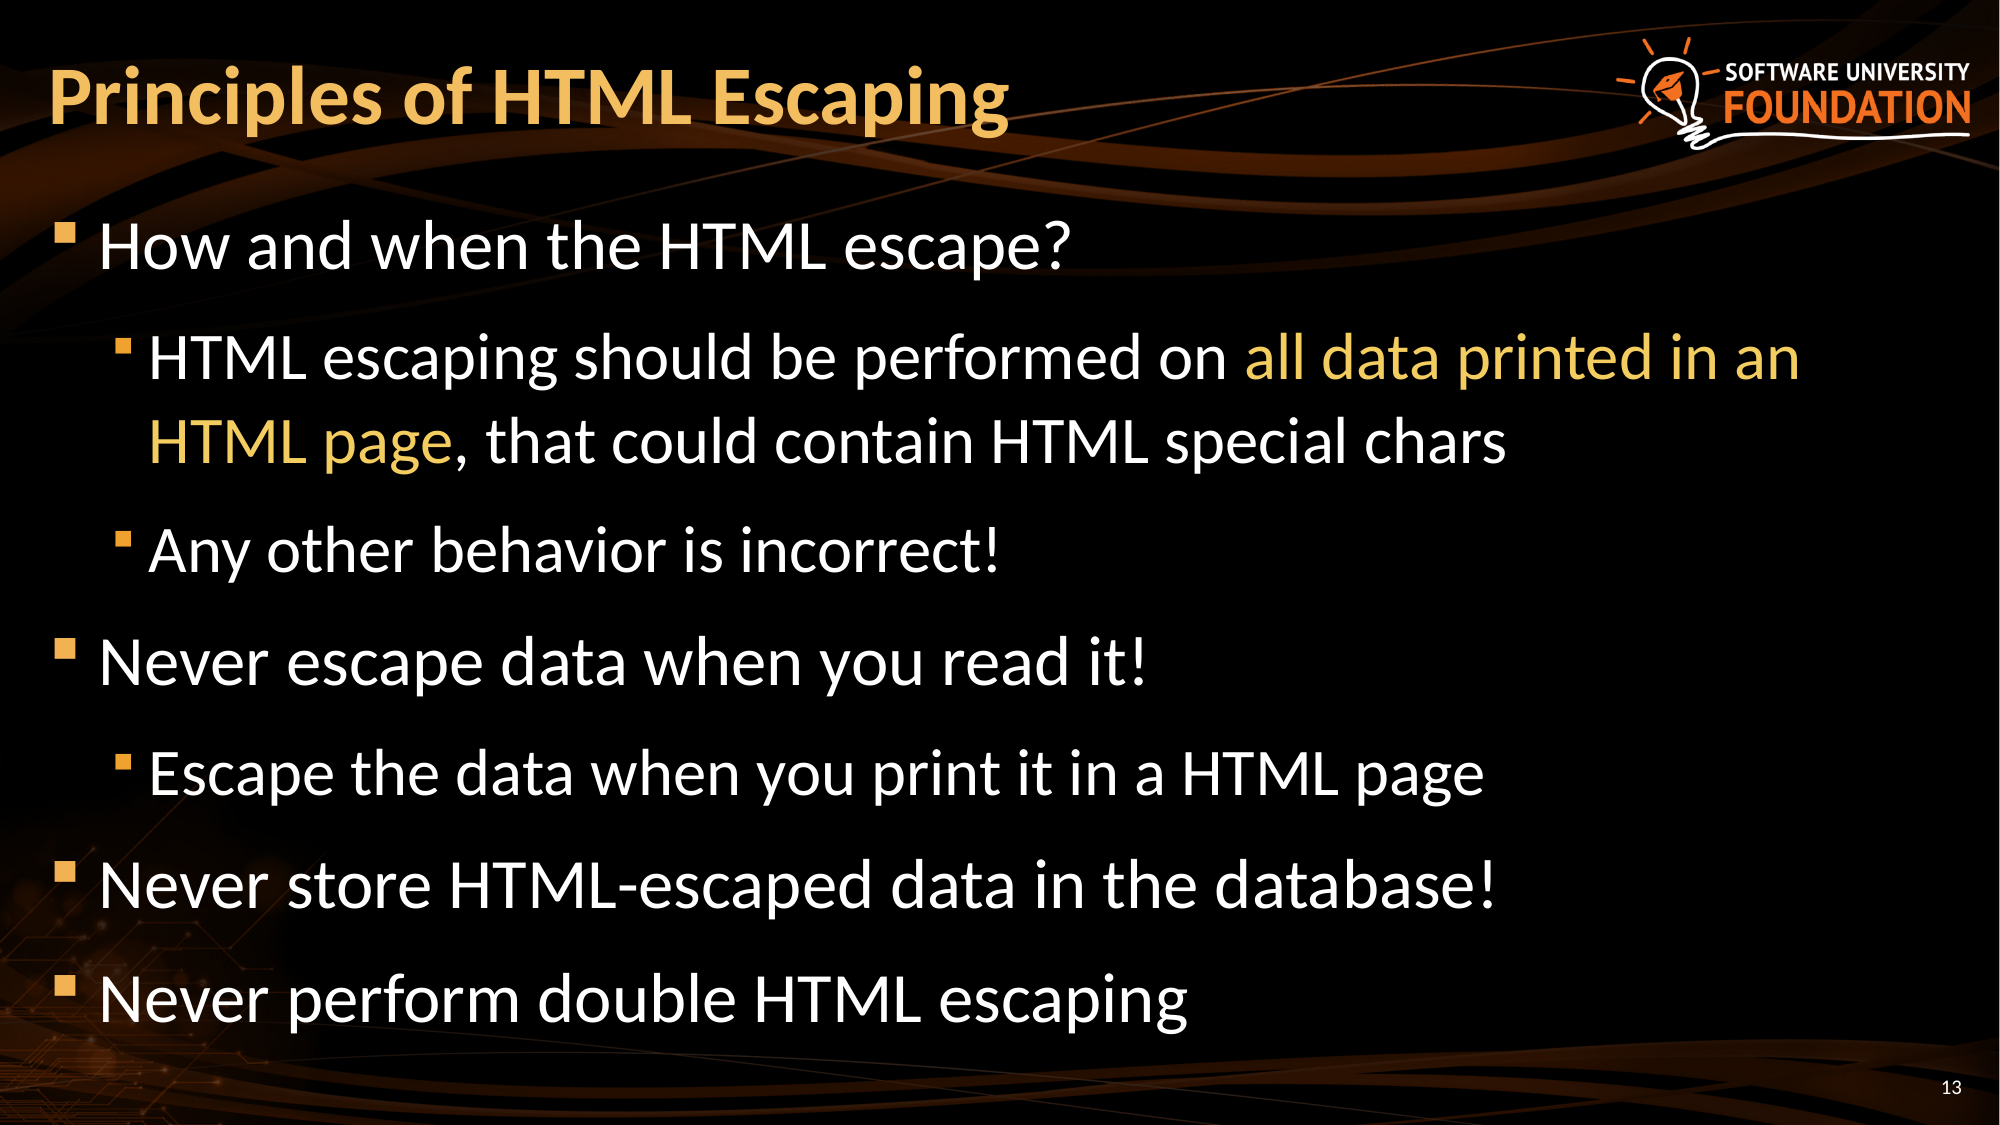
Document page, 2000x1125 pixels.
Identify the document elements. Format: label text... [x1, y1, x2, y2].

title Principles of HTML Escaping [30, 6, 1602, 189]
picture [0, 0, 2000, 1125]
list How and when the HTML escape? HTML escaping should be performed on all data printed in an HTML page, that could contain HTML special chars Any other behavior is incorrect! Never escape data when you read it! Escape the data when you print it in a HTML page Never store HTML-escaped data in the database! Never perform double HTML escaping [31, 188, 1968, 1103]
